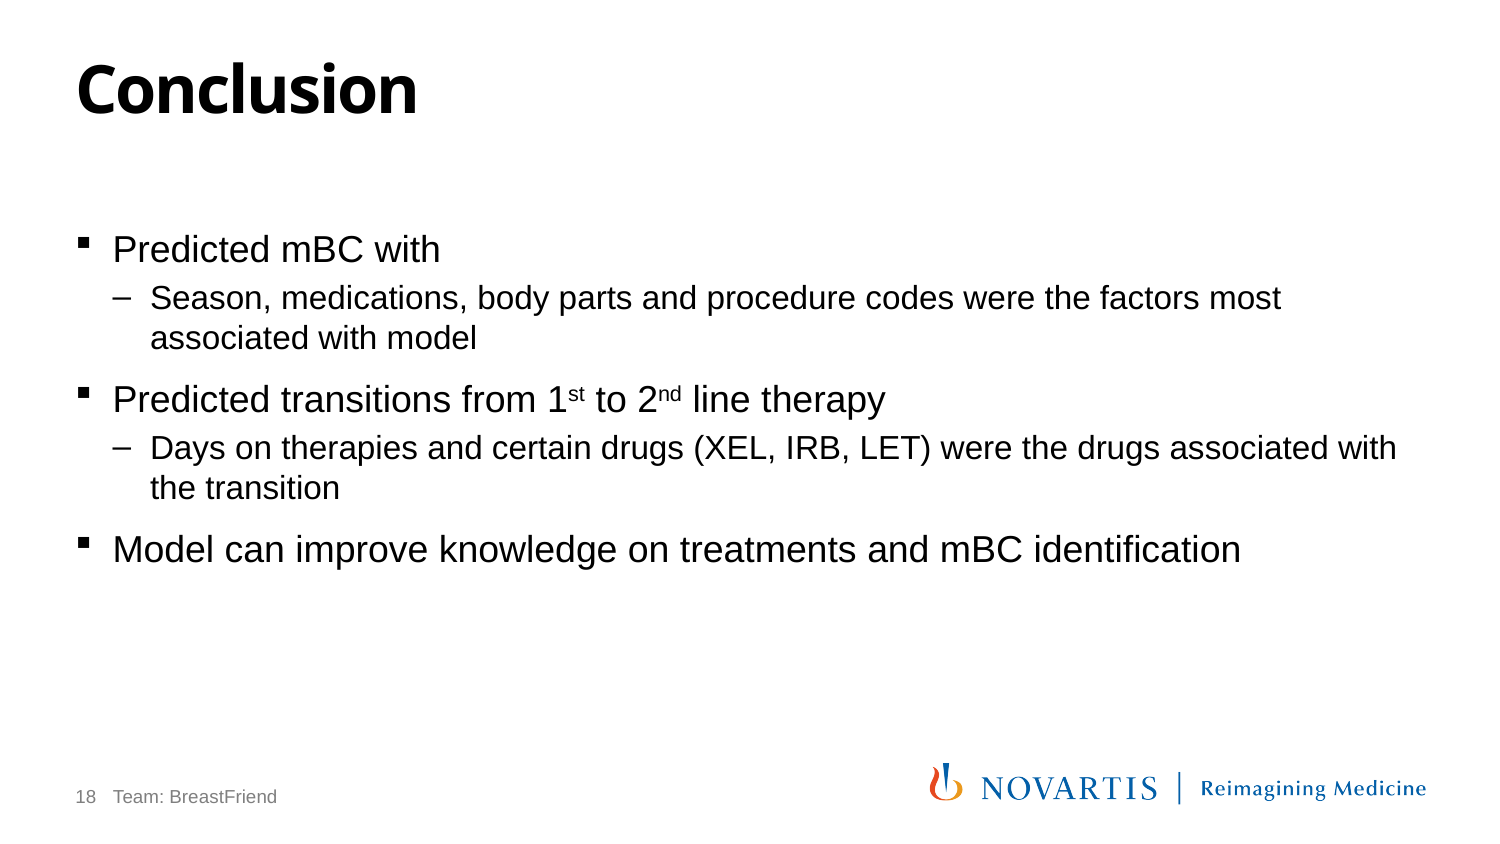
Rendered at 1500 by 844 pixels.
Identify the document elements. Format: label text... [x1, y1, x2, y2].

footer Team: BreastFriend [113, 784, 735, 822]
list Predicted mBC with Season, medications, body parts and procedure codes were the factors most associated with model Predicted transitions from 1st to 2nd line therapy Days on therapies and certain drugs (XEL, IRB, LET) were the drugs associated with the transition Model can improve knowledge on treatments and mBC identification [75, 224, 1425, 735]
slide_number 18 [75, 784, 113, 822]
title Conclusion [75, 56, 1425, 214]
picture [886, 733, 1469, 843]
